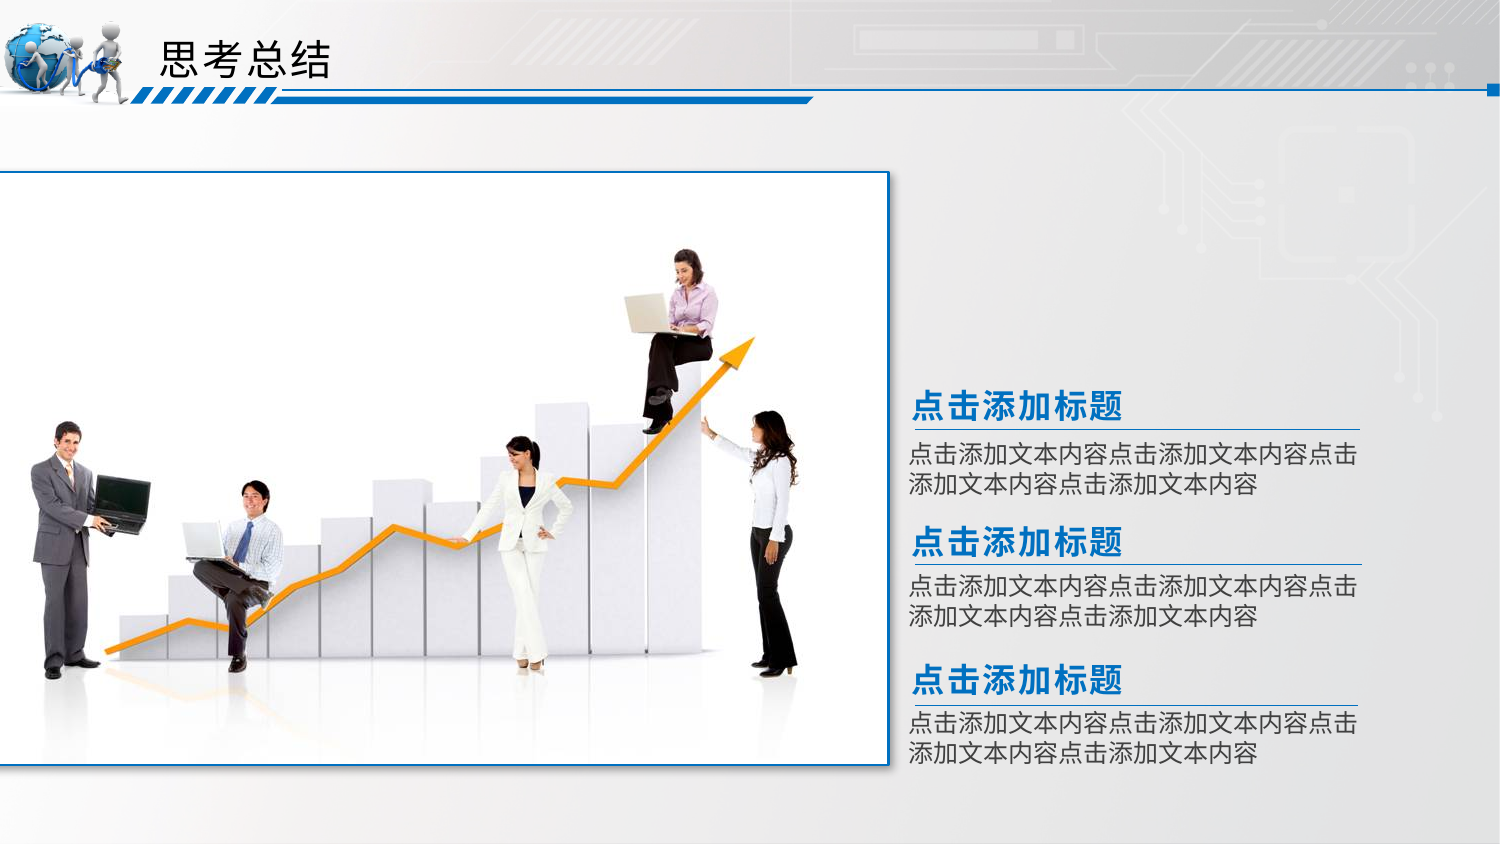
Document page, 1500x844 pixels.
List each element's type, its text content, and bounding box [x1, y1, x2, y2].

picture [0, 0, 1500, 126]
picture [0, 172, 888, 764]
text_box 思考总结 [143, 26, 348, 92]
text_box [893, 378, 1391, 777]
